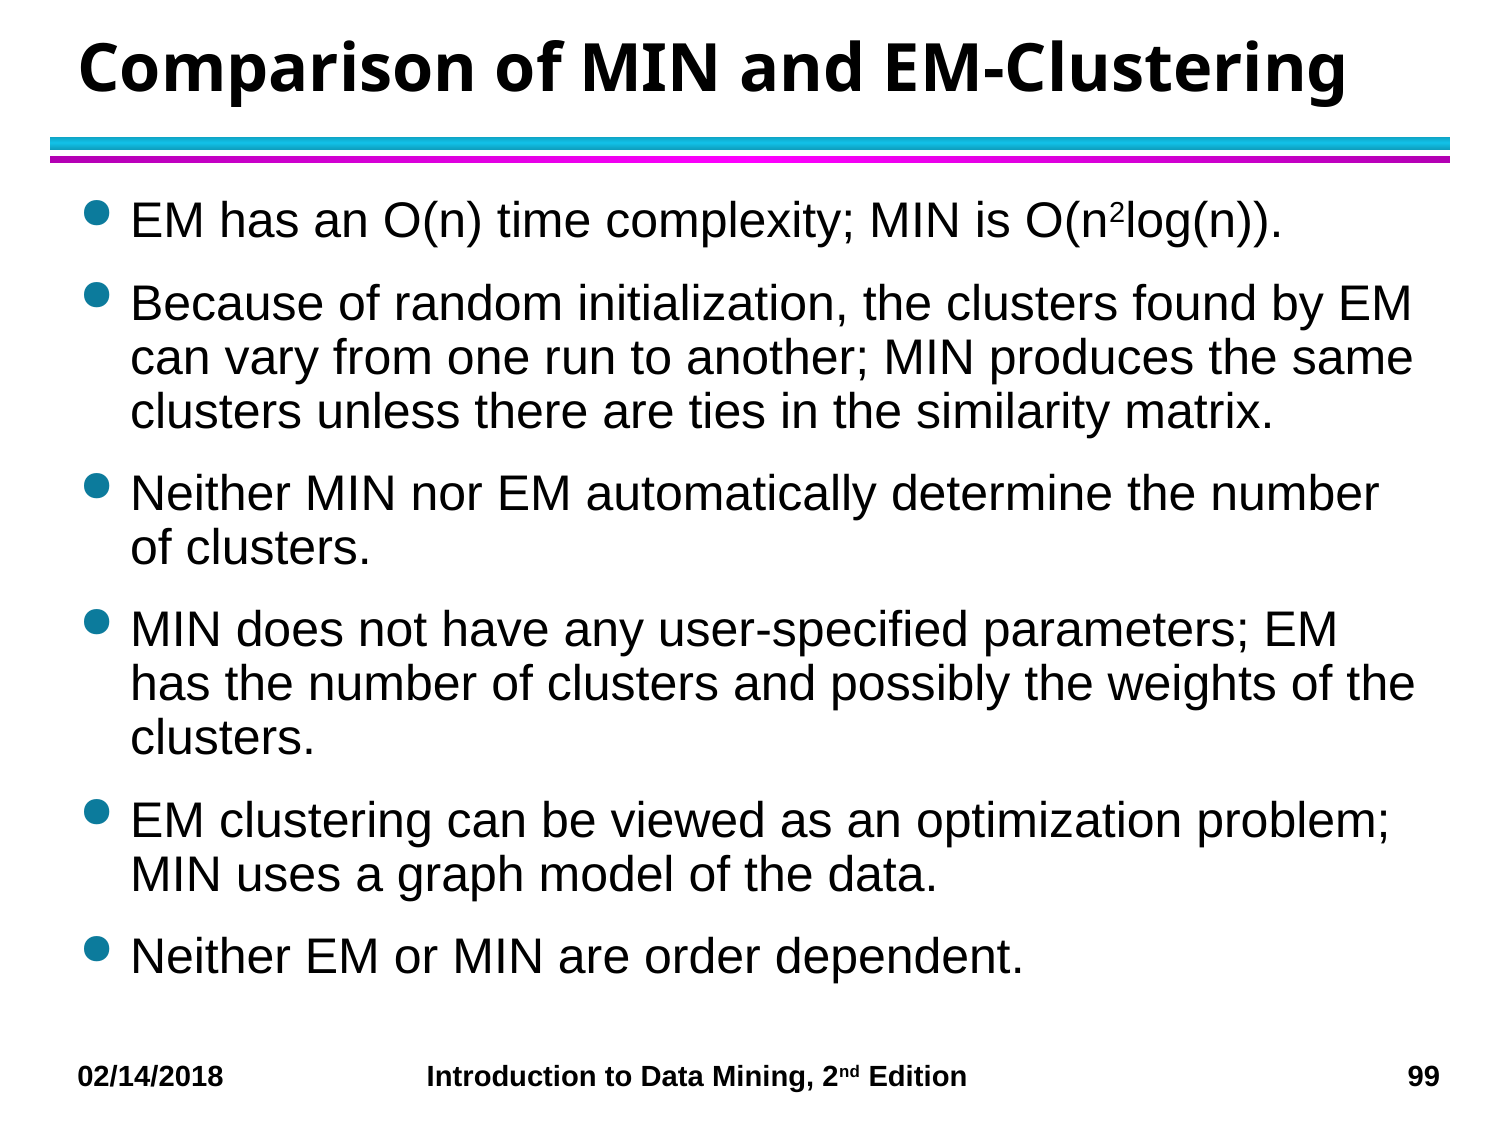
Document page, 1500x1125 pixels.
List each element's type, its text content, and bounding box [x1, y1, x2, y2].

list EM has an O(n) time complexity; MIN is O(n2log(n)). Because of random initialization, the clusters found by EM can vary from one run to another; MIN produces the same clusters unless there are ties in the similarity matrix. Neither MIN nor EM automatically determine the number of clusters. MIN does not have any user-specified parameters; EM has the number of clusters and possibly the weights of the clusters. EM clustering can be viewed as an optimization problem; MIN uses a graph model of the data. Neither EM or MIN are order dependent. [67, 187, 1432, 1038]
title Comparison of MIN and EM-Clustering [62, 24, 1450, 113]
